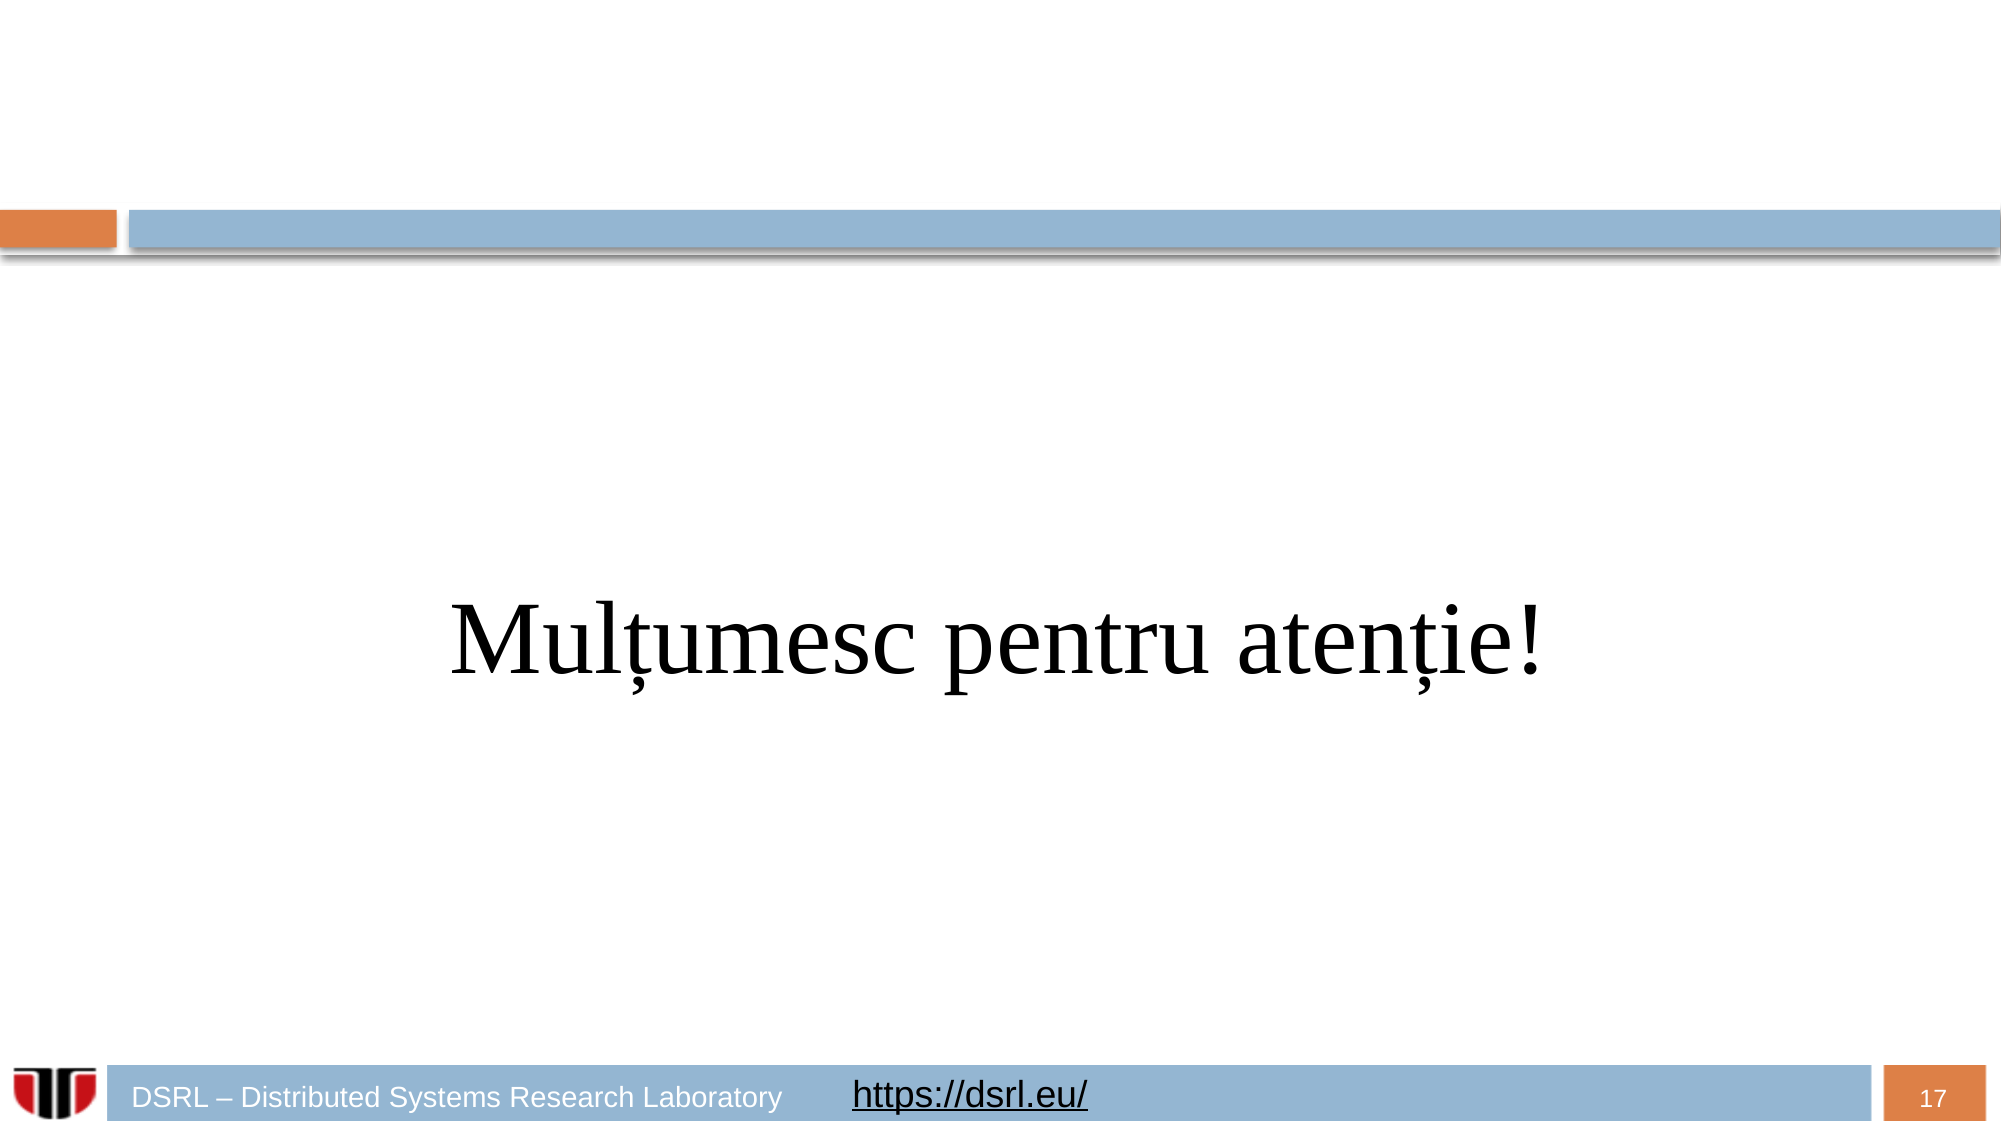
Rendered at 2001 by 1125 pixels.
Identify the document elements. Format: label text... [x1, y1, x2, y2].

slide_number 17 [1883, 1074, 1984, 1113]
text_box https://dsrl.eu/ [837, 1062, 1213, 1123]
picture [1, 1062, 837, 1121]
text_box Mulțumesc pentru atenție! [434, 562, 1566, 703]
picture [1213, 1065, 1999, 1121]
